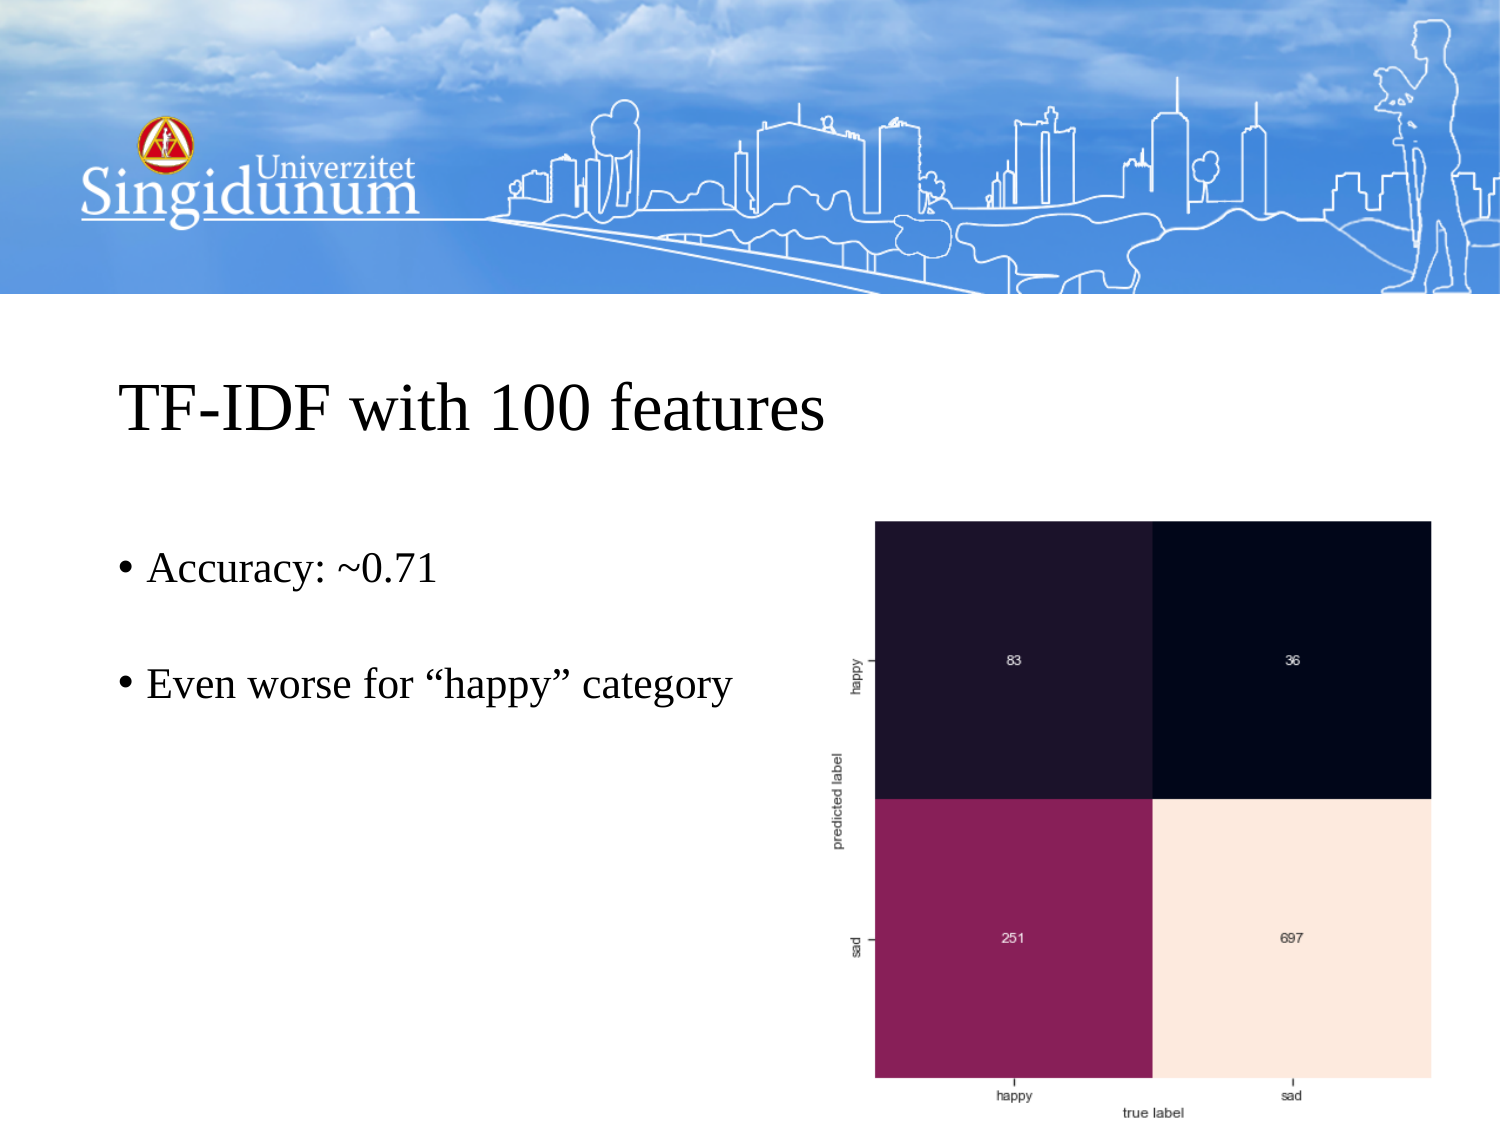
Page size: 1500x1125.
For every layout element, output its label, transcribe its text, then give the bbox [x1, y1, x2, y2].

picture [812, 509, 1445, 1124]
picture [0, 0, 1500, 294]
list Accuracy: ~0.71 Even worse for “happy” category [103, 537, 812, 1014]
title TF-IDF with 100 features [103, 299, 1397, 518]
